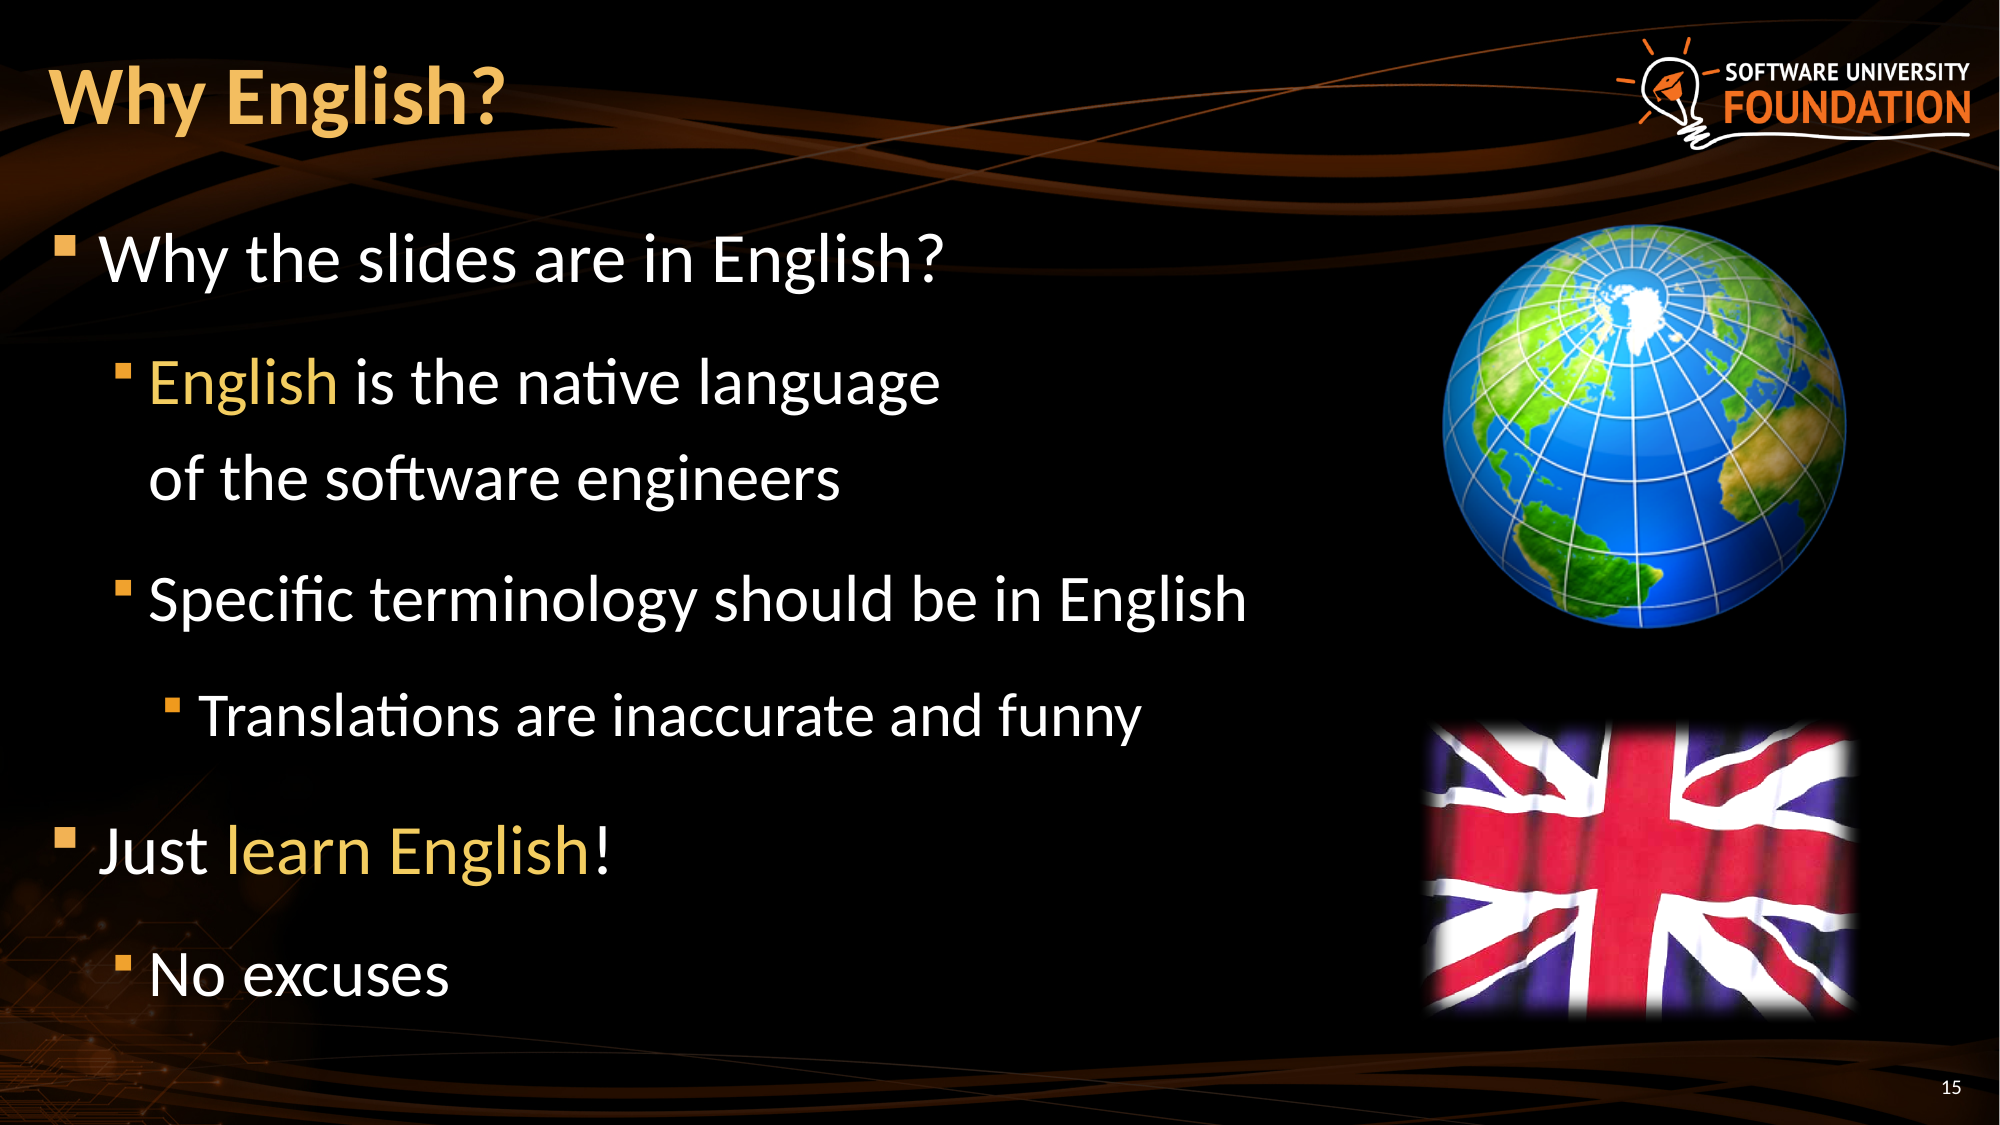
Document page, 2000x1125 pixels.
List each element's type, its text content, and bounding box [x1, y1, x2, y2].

title Why English? [30, 6, 1602, 189]
list Why the slides are in English? English is the native language of the software engineers Specific terminology should be in English Translations are inaccurate and funny Just learn English! No excuses [31, 188, 1968, 1103]
picture [0, 0, 2000, 1125]
